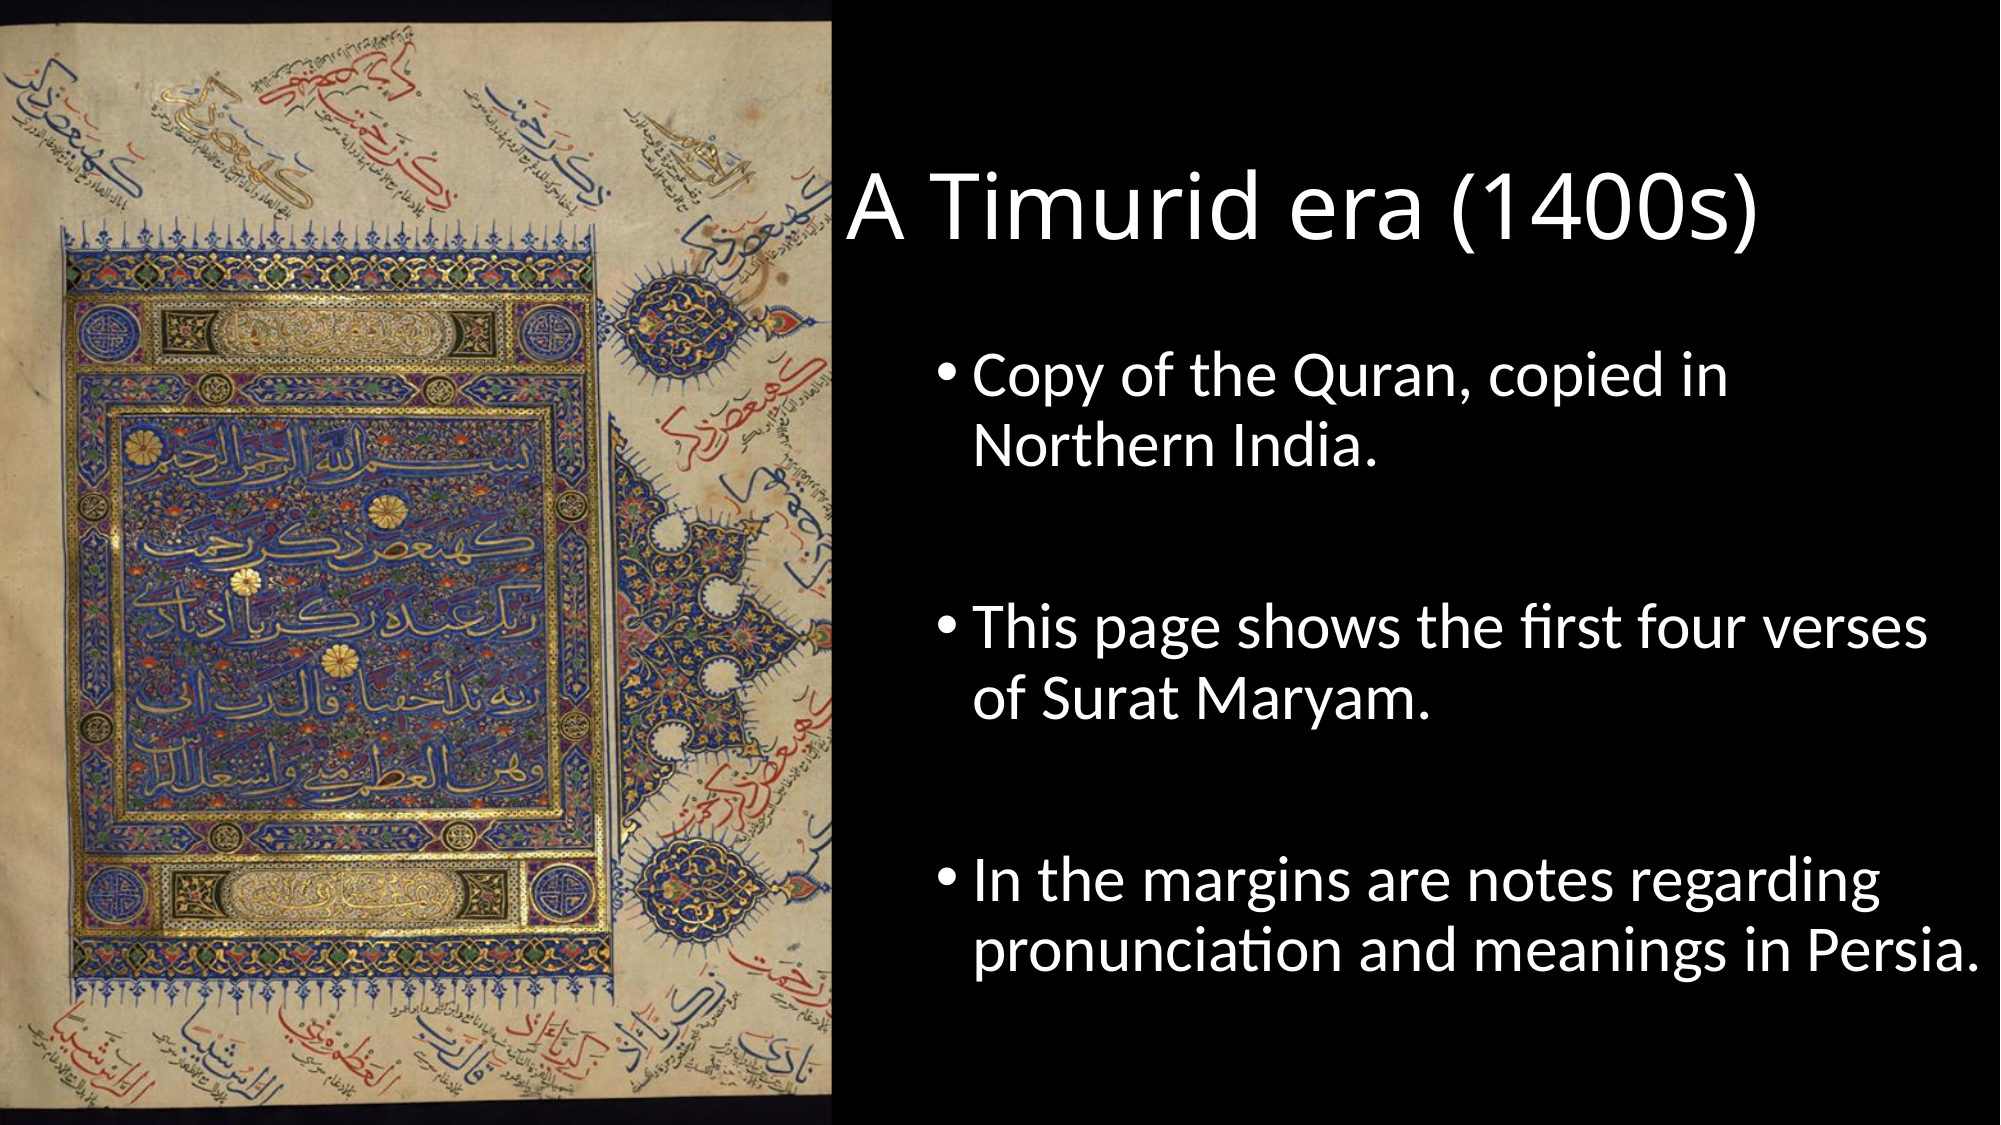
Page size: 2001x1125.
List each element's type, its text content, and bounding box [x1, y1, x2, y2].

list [0, 0, 832, 1125]
title A Timurid era (1400s) [832, 59, 1845, 360]
list Copy of the Quran, copied in Northern India. This page shows the first four verses of Surat Maryam. In the margins are notes regarding pronunciation and meanings in Persia. [911, 332, 2000, 1014]
